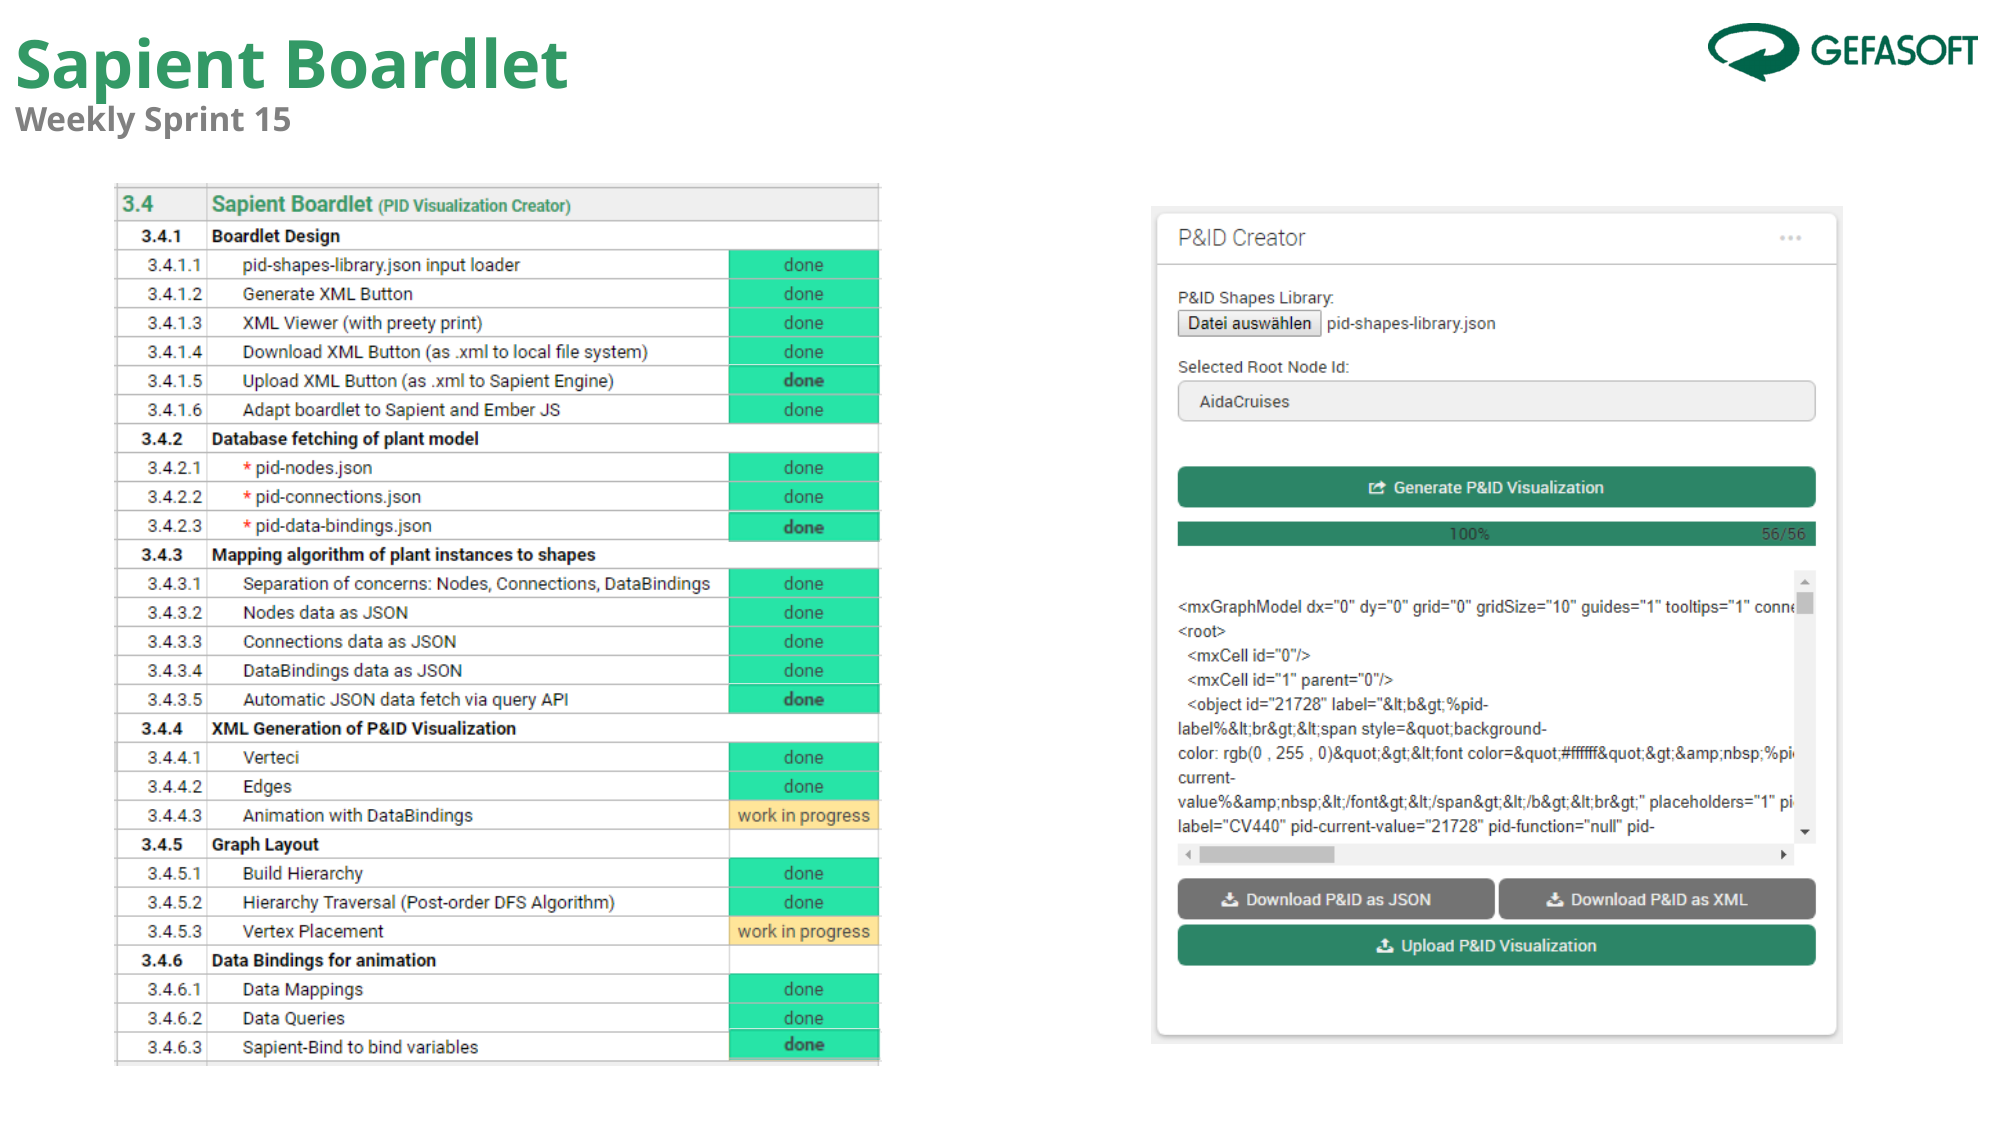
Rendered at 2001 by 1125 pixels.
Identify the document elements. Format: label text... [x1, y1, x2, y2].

title Sapient Boardlet Weekly Sprint 15 [0, 3, 2000, 166]
picture [1708, 22, 1978, 82]
picture [114, 183, 882, 1066]
picture [1151, 206, 1843, 1044]
